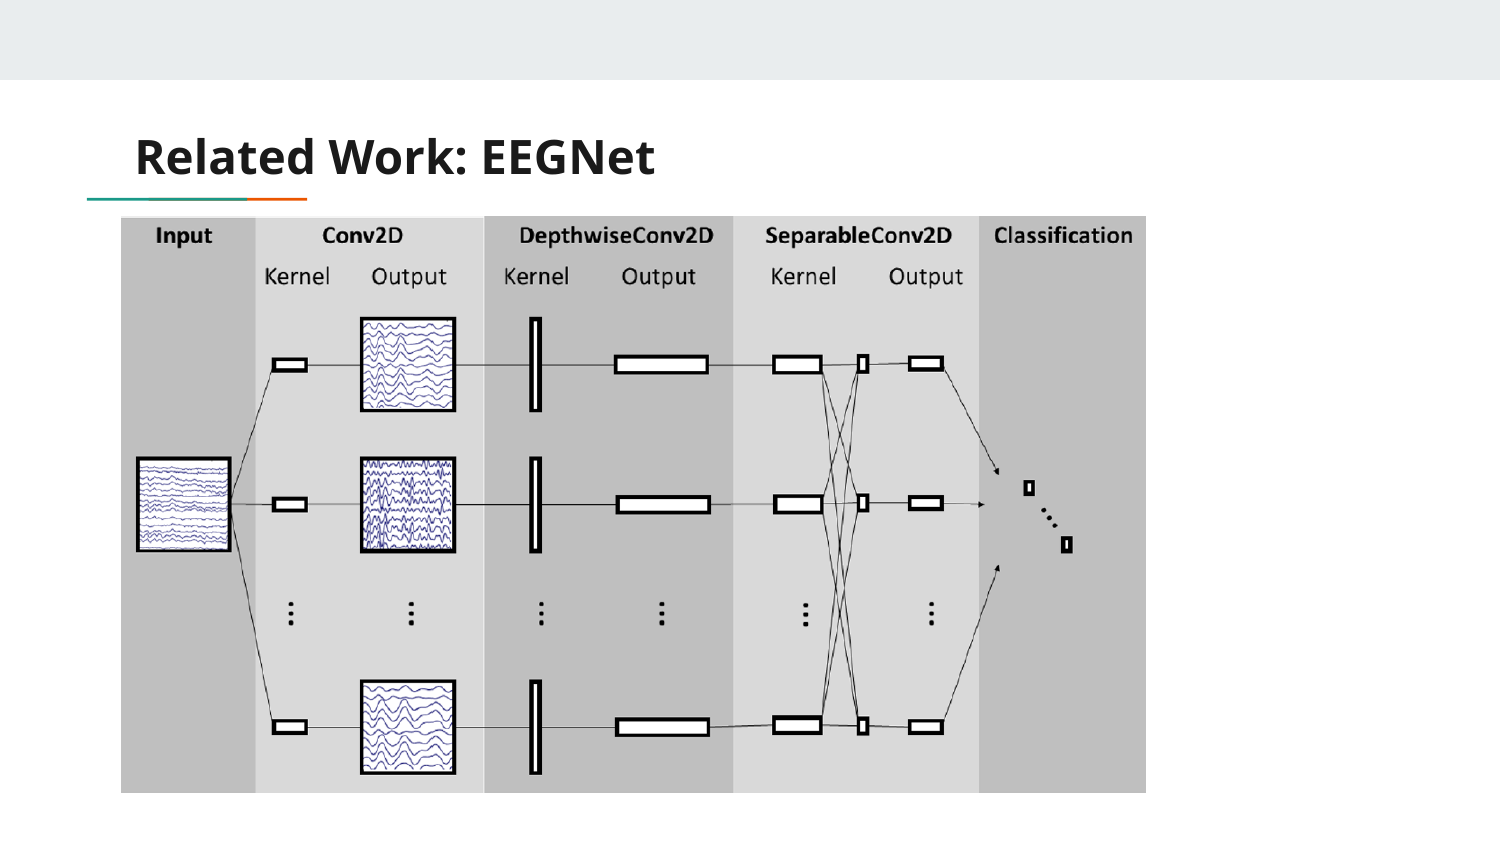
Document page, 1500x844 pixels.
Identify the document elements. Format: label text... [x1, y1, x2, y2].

picture [119, 214, 1146, 794]
title Related Work: EEGNet [119, 111, 1381, 200]
